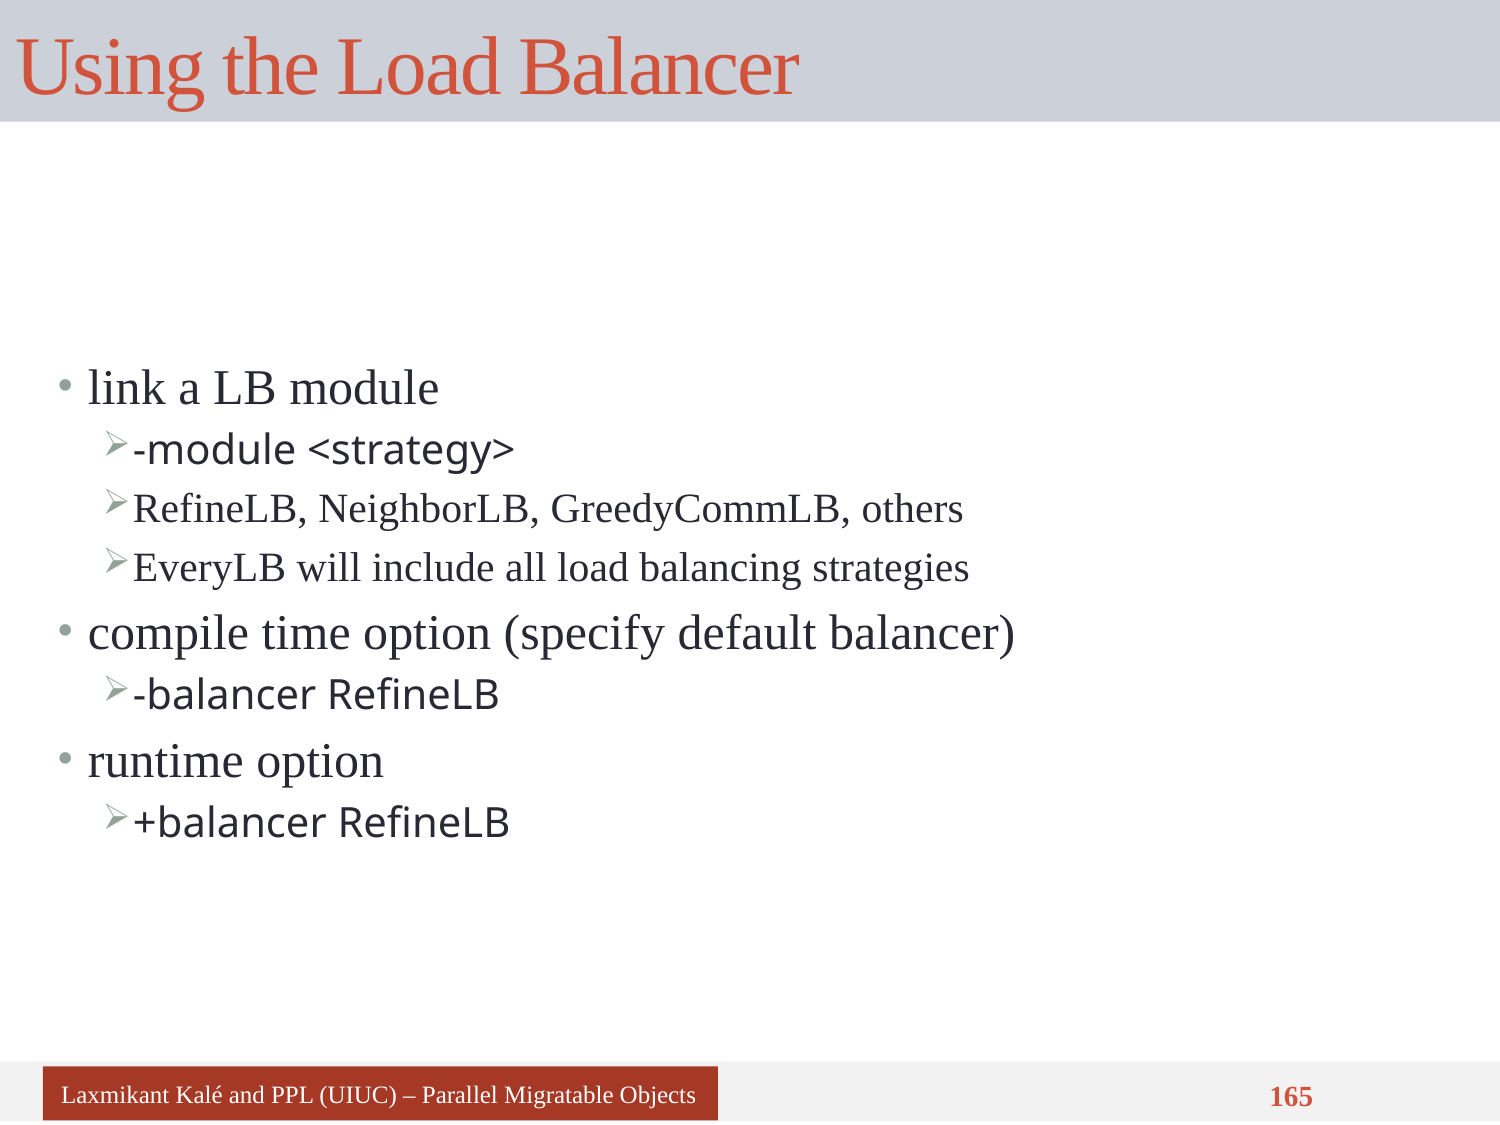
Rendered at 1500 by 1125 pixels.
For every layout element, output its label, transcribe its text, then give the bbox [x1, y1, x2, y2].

footer Laxmikant Kalé and PPL (UIUC) – Parallel Migratable Objects [42, 1066, 718, 1121]
list link a LB module -module <strategy> RefineLB, NeighborLB, GreedyCommLB, others EveryLB will include all load balancing strategies compile time option (specify default balancer) -balancer RefineLB runtime option +balancer RefineLB [42, 154, 1457, 1047]
slide_number 165 [1254, 1067, 1457, 1122]
title Using the Load Balancer [0, 0, 1500, 122]
